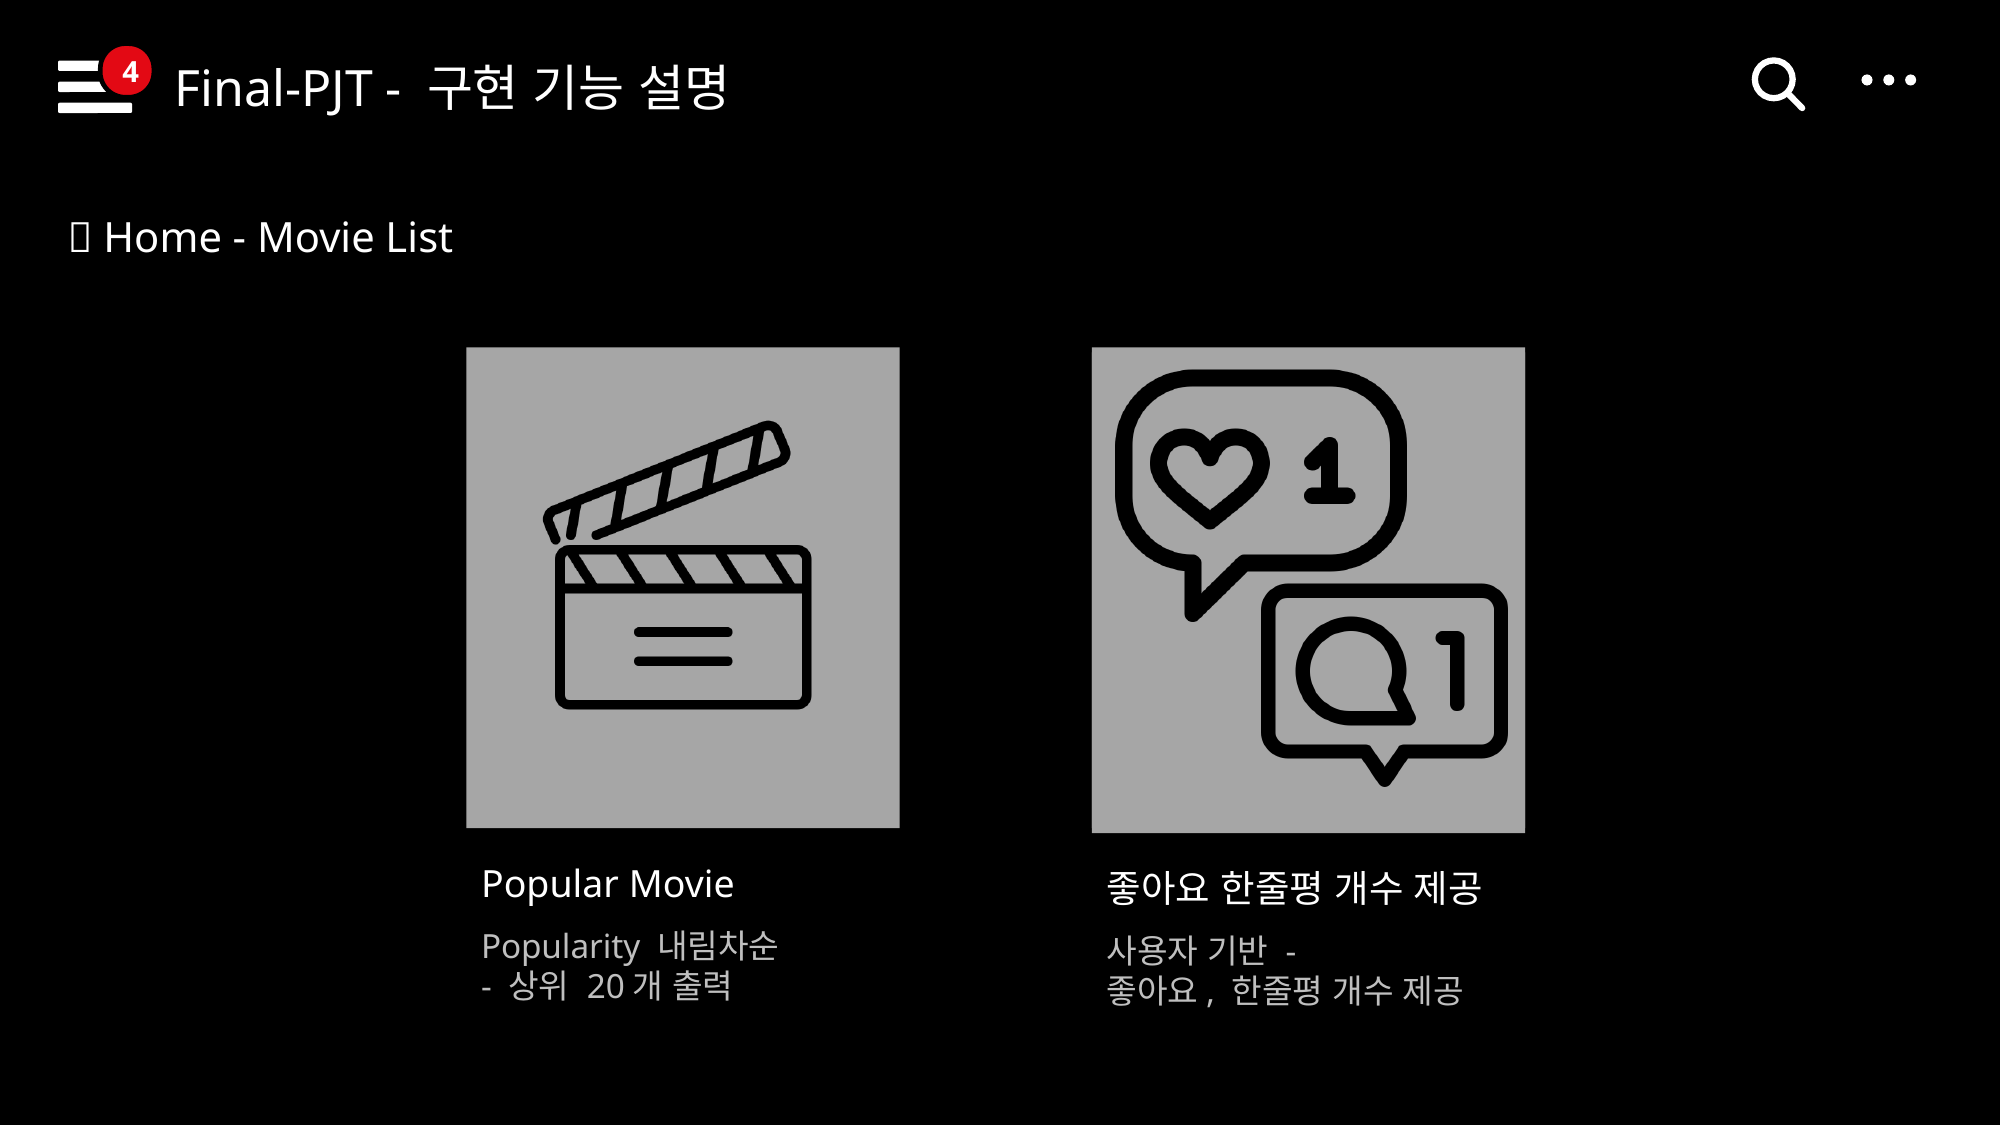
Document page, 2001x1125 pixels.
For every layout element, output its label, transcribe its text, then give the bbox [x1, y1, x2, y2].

text_box 🎥 Home - Movie List [67, 203, 869, 269]
text_box Final-PJT - 구현 기능 설명 [174, 49, 1177, 124]
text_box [1754, 60, 1803, 109]
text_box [1861, 74, 1917, 86]
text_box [58, 60, 133, 113]
text_box 4 [100, 42, 155, 98]
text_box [1091, 347, 1557, 1020]
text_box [466, 347, 931, 1015]
